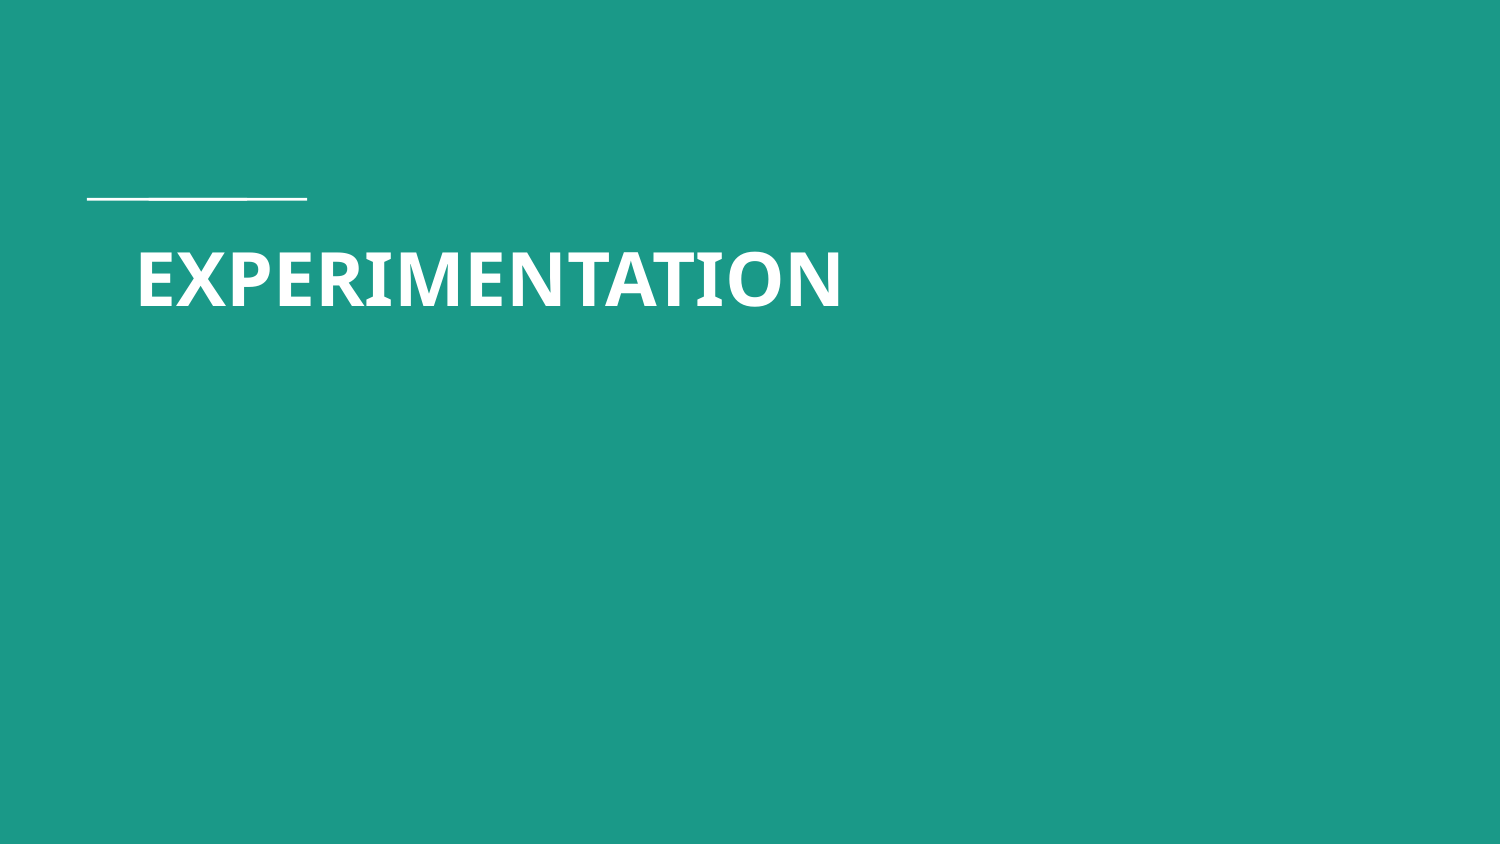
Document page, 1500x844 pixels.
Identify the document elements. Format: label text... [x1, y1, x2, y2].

title EXPERIMENTATION [119, 216, 1381, 466]
